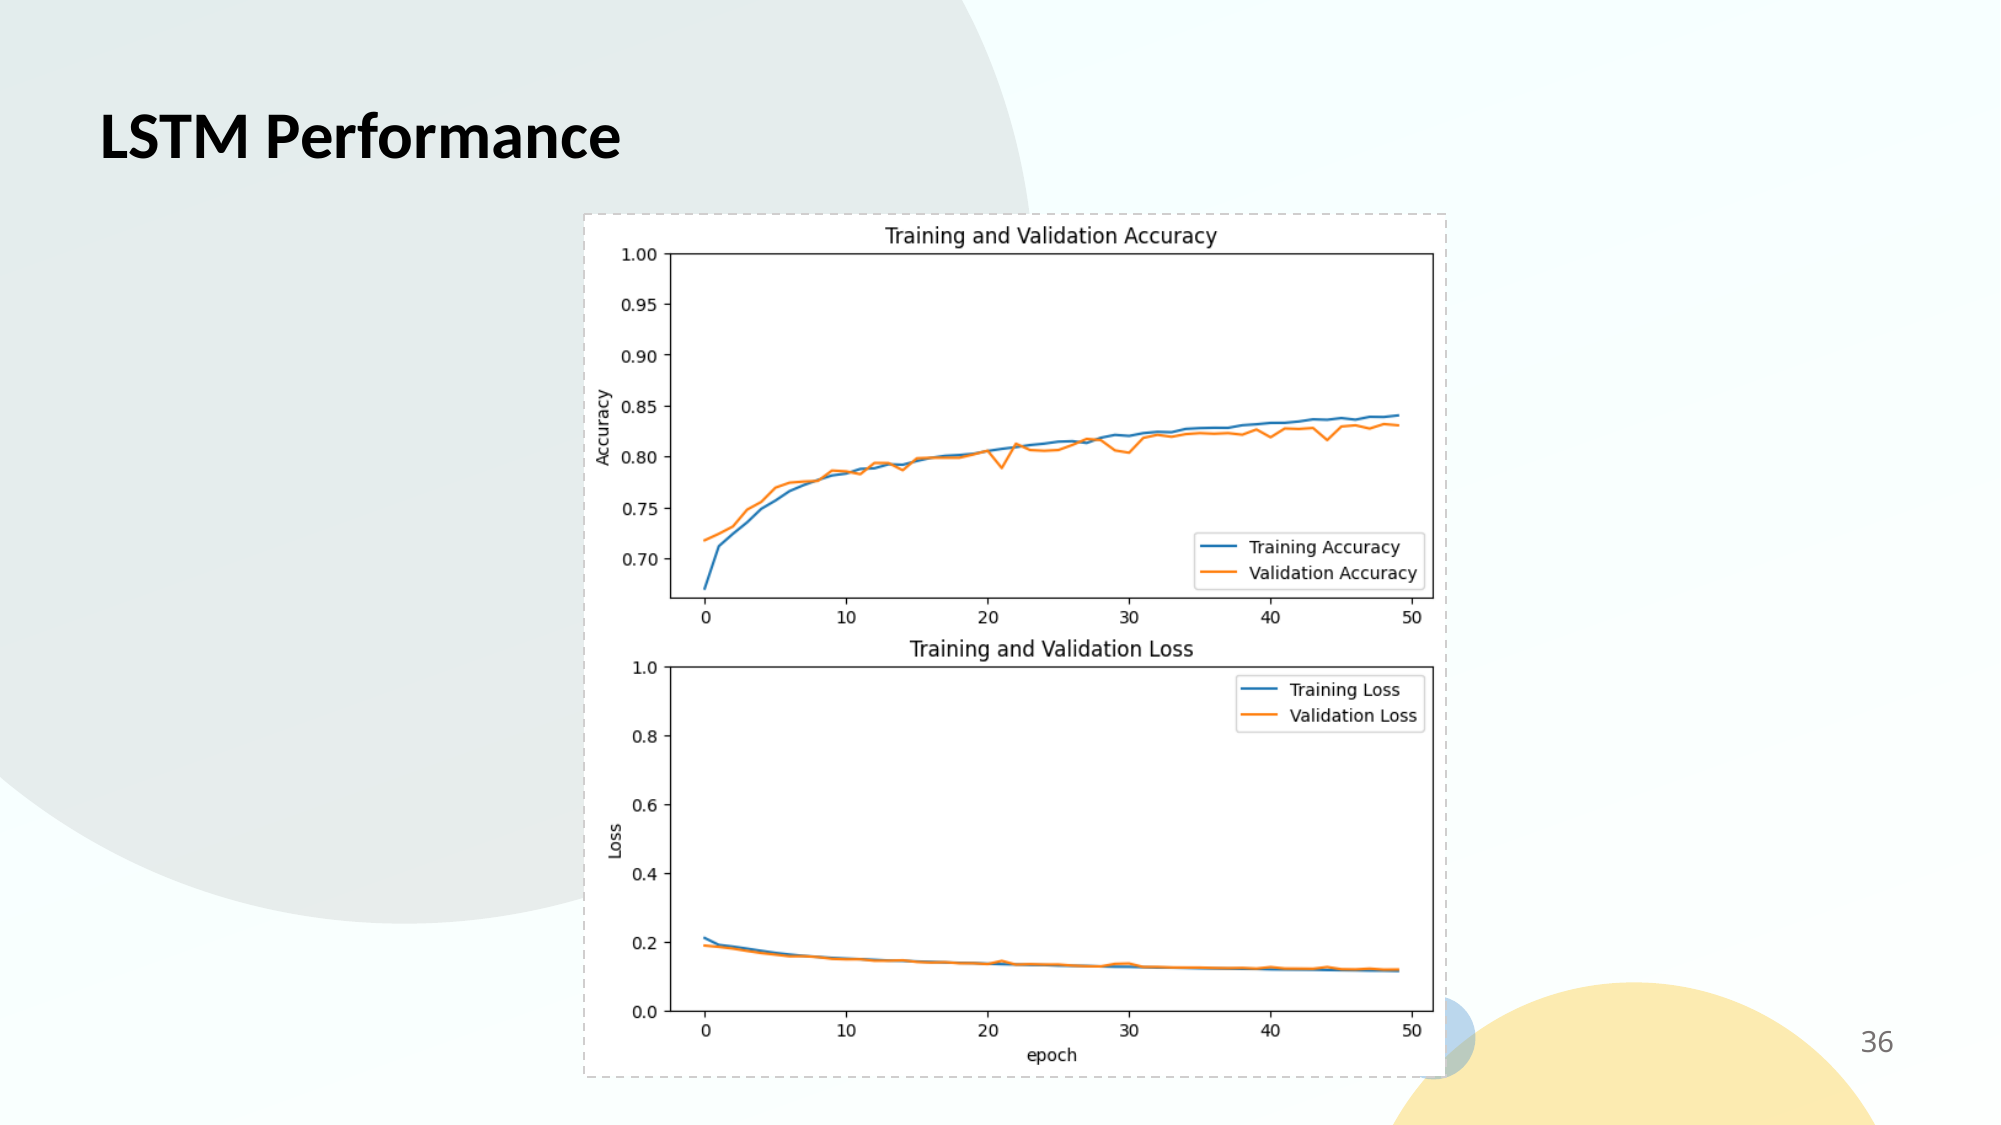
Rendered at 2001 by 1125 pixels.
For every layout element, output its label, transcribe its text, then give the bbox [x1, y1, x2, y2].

title LSTM Performance [85, 93, 1910, 198]
text_box 36 [1459, 1016, 1909, 1076]
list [584, 214, 1445, 1077]
